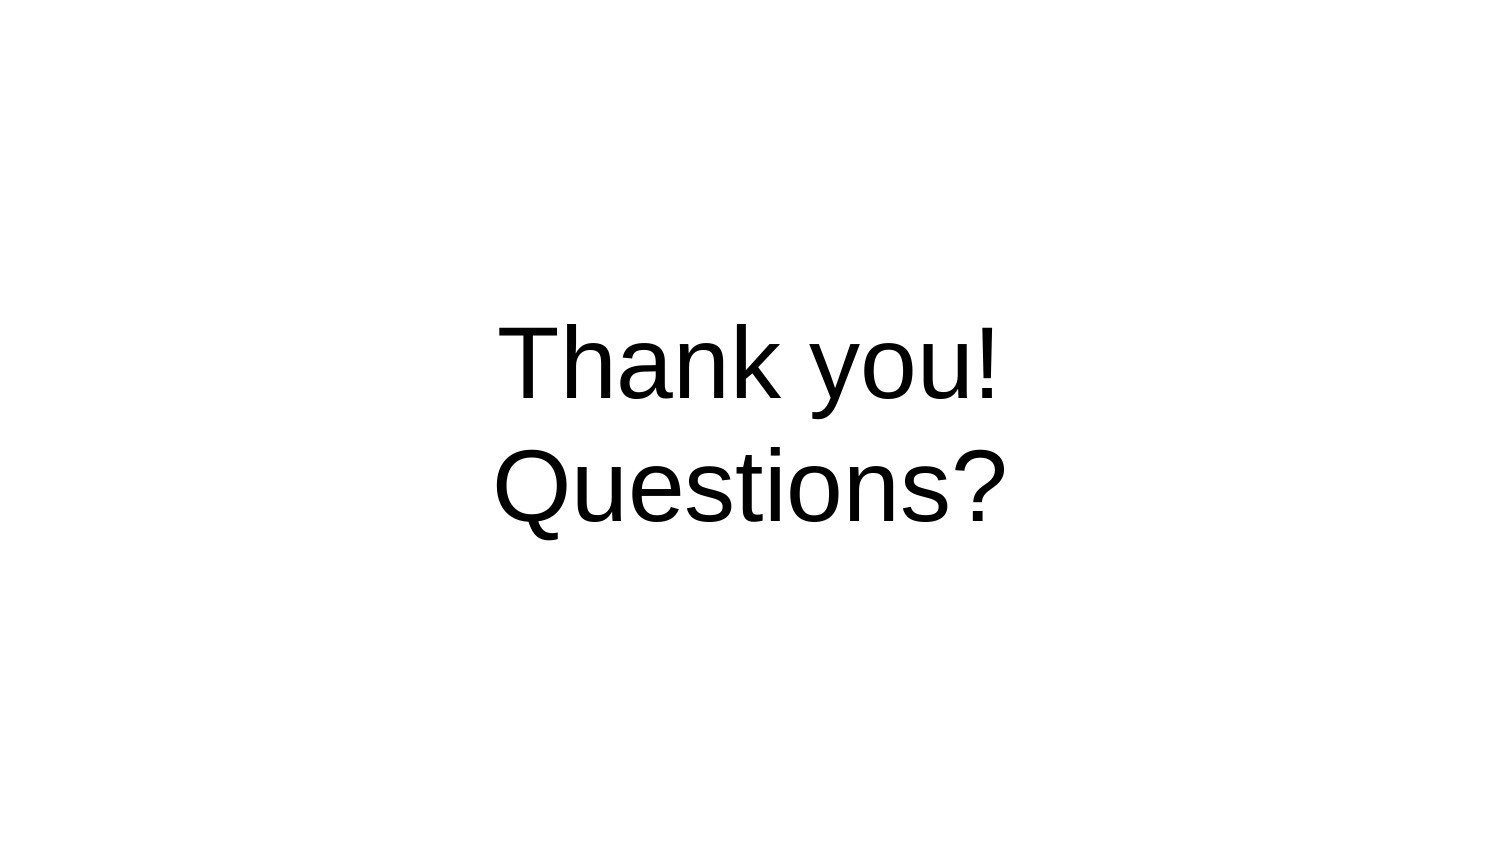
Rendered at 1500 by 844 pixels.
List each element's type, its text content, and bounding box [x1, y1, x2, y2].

title Thank you! Questions? [234, 281, 1266, 376]
